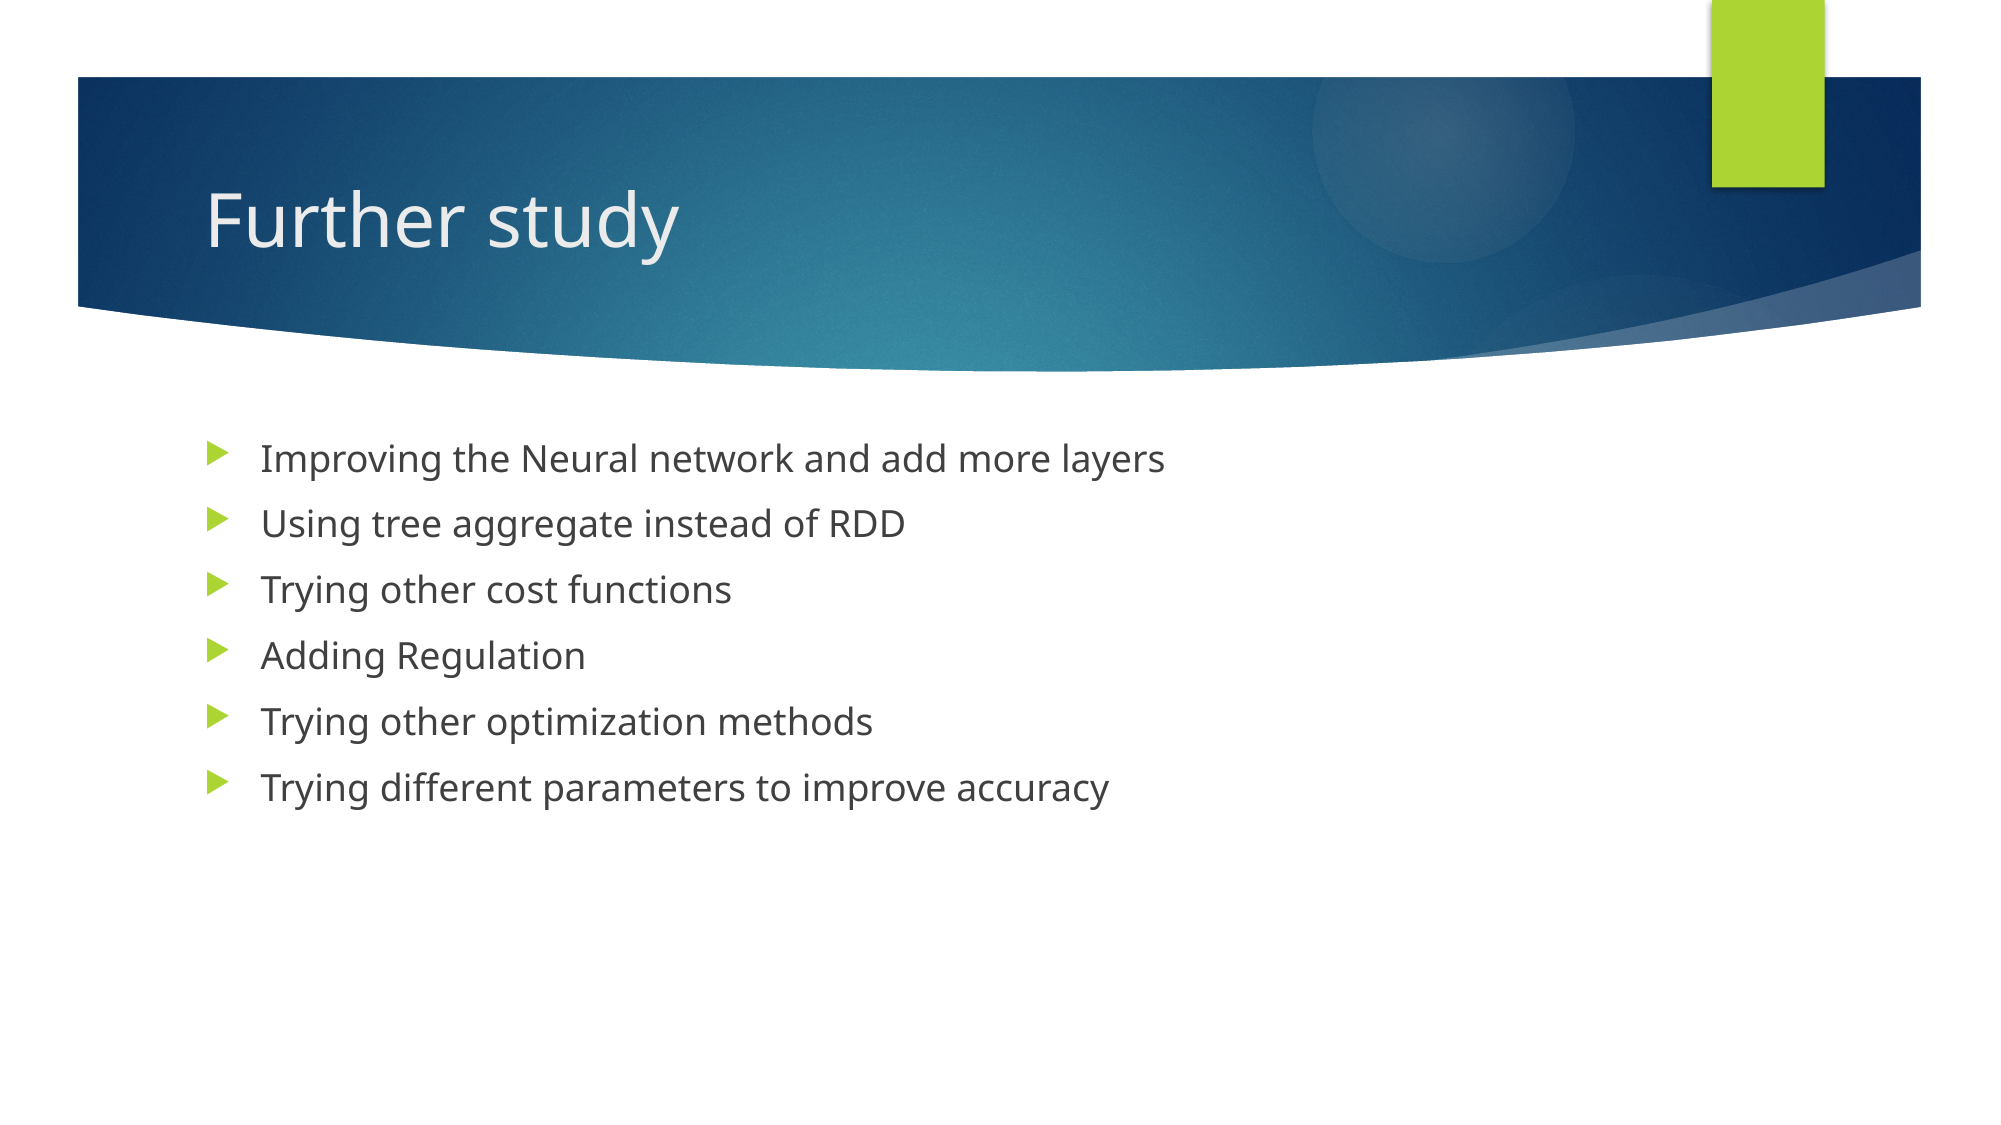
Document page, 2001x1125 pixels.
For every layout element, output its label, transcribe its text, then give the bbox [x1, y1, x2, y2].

title Further study [189, 159, 1627, 276]
list Improving the Neural network and add more layers Using tree aggregate instead of RDD Trying other cost functions Adding Regulation Trying other optimization methods Trying different parameters to improve accuracy [189, 427, 1627, 988]
